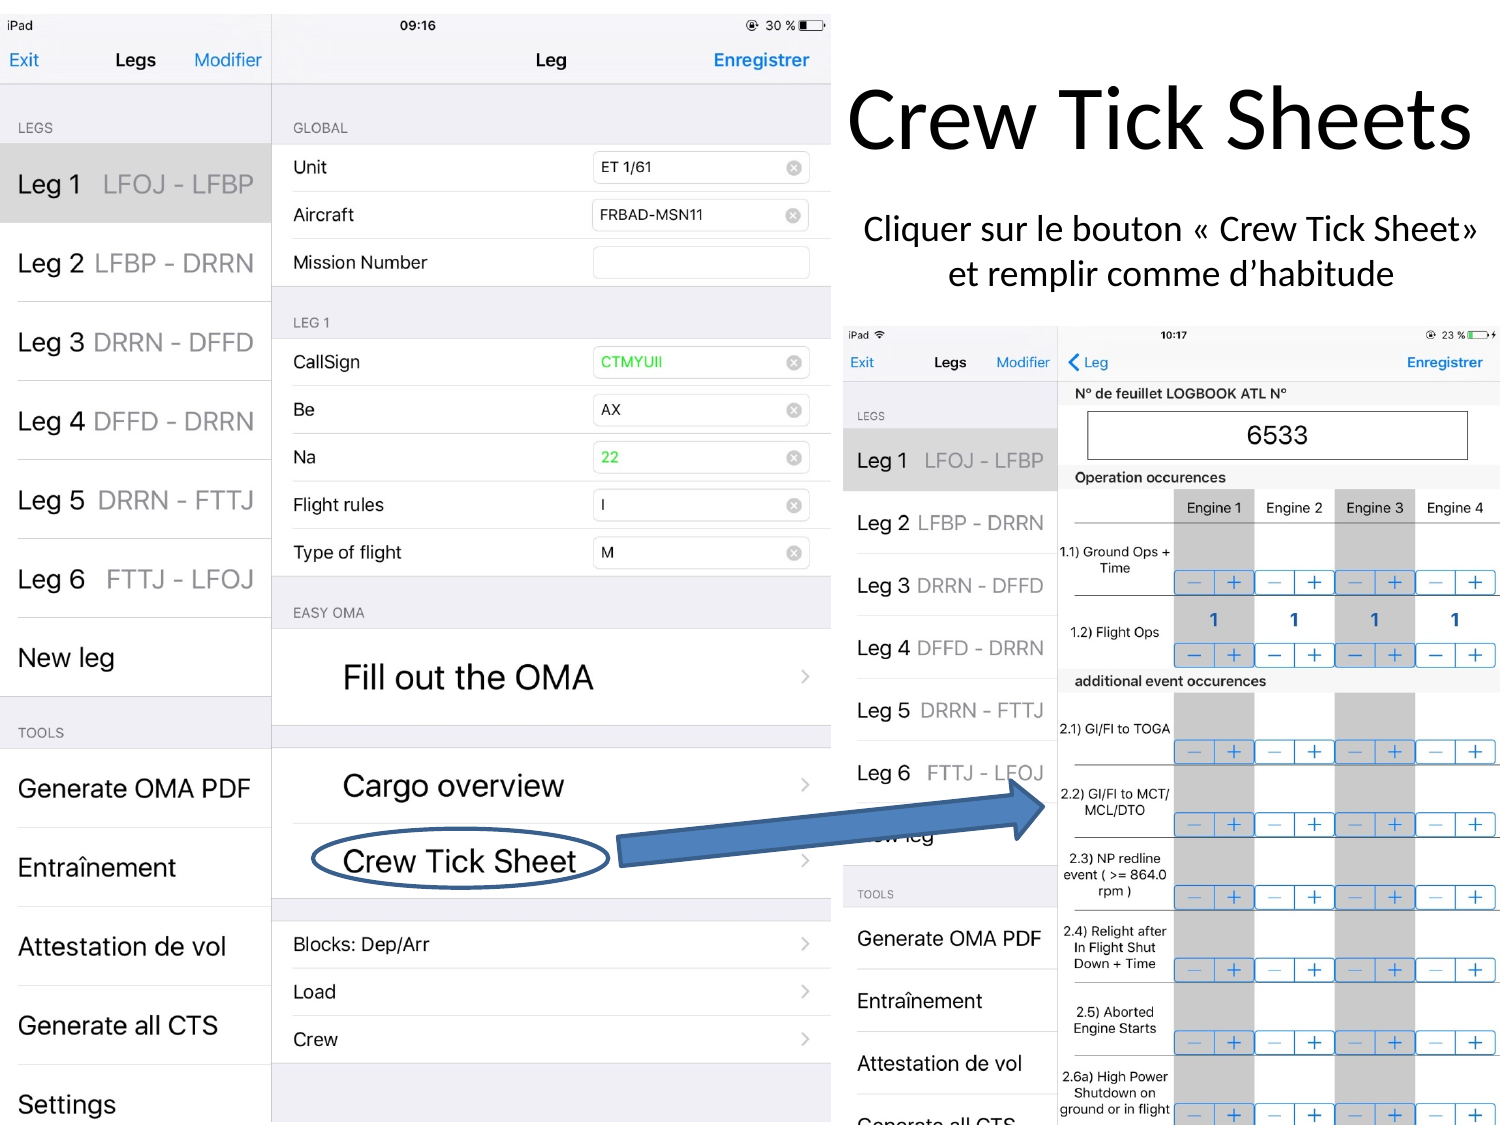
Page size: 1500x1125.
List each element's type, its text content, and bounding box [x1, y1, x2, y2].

title Crew Tick Sheets [834, 19, 1500, 207]
text_box Cliquer sur le bouton « Crew Tick Sheet» et remplir comme d’habitude [843, 196, 1500, 301]
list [0, 13, 831, 1122]
picture [843, 325, 1500, 1125]
